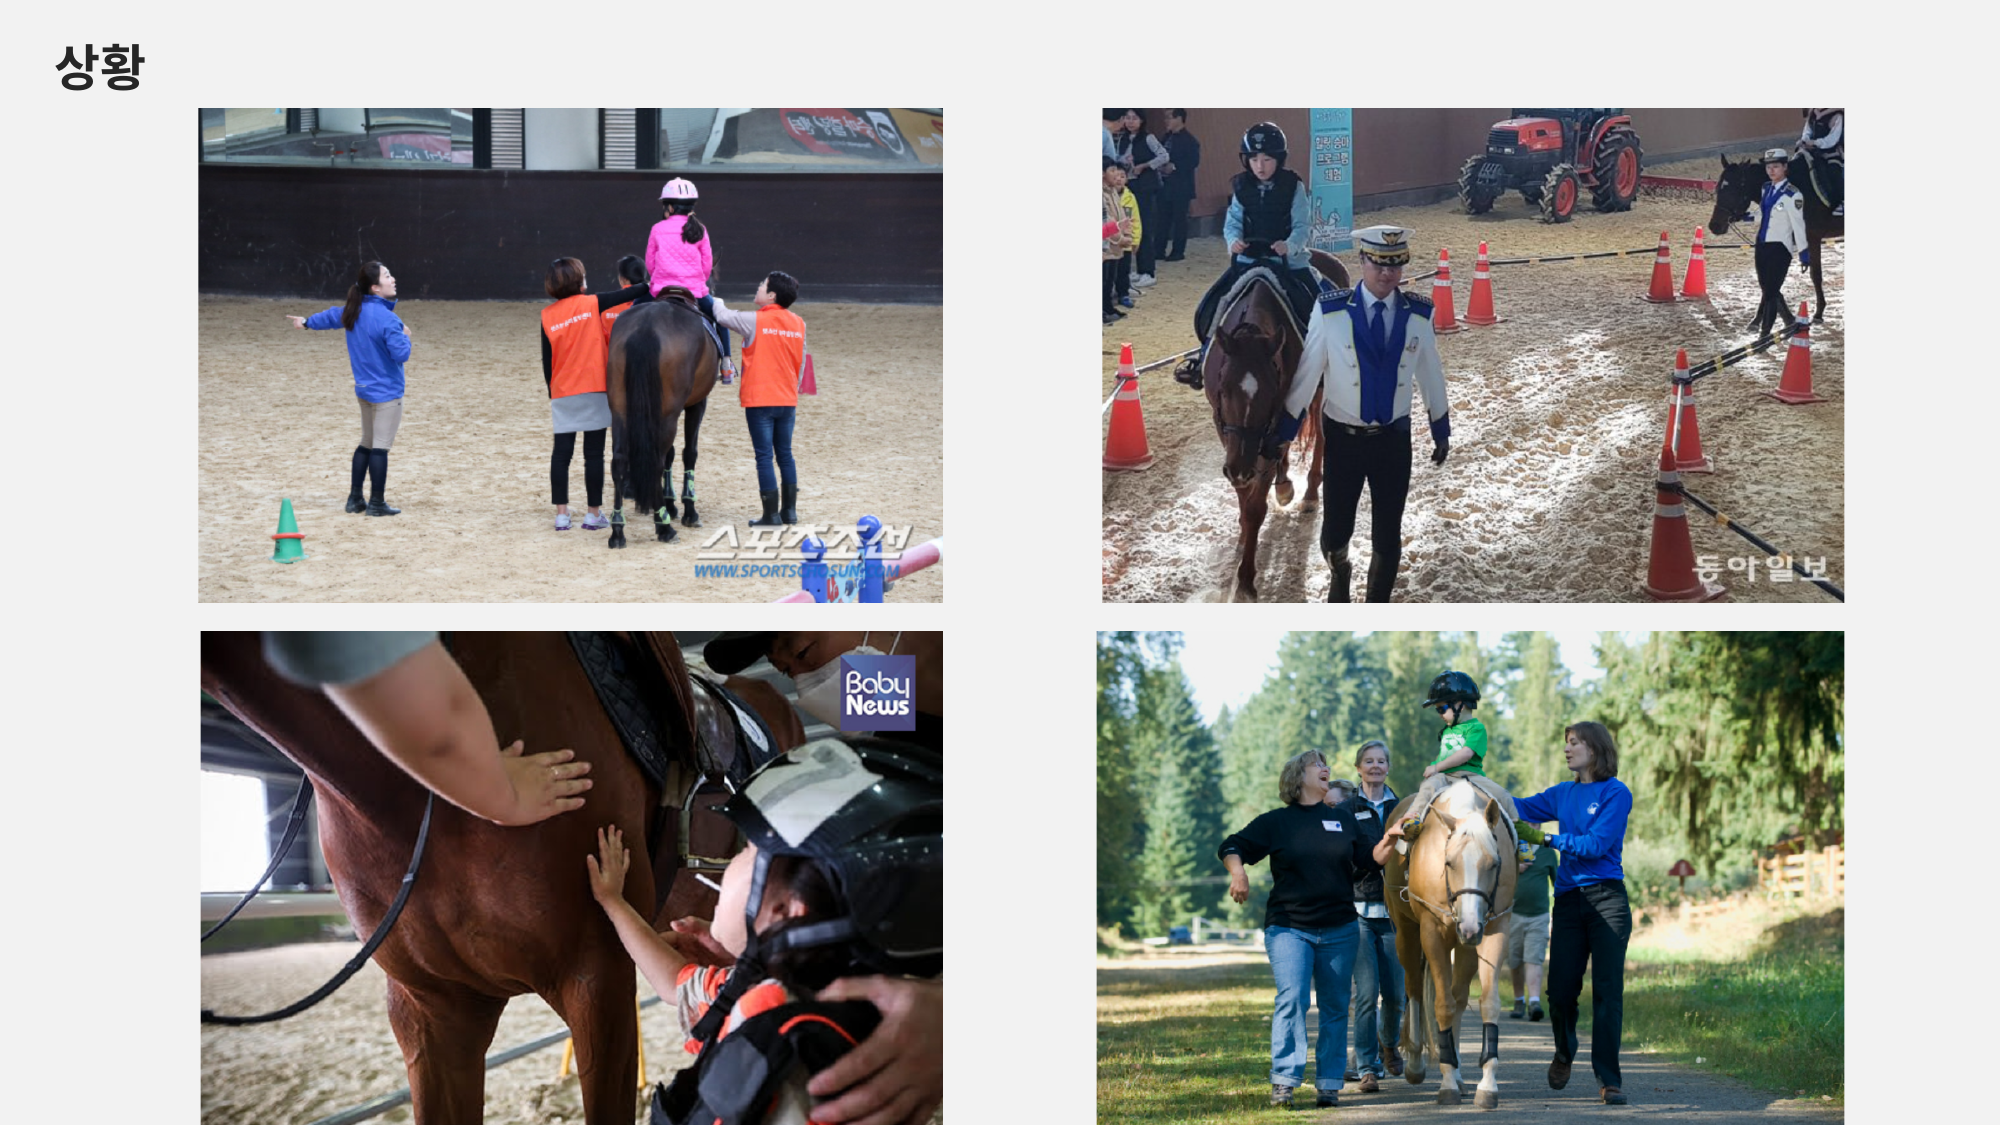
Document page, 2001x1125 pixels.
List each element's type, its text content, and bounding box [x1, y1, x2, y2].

picture [1102, 108, 1845, 603]
picture [198, 108, 943, 603]
picture [200, 630, 943, 1125]
list 상황 [39, 28, 1181, 109]
picture [1096, 630, 1845, 1125]
